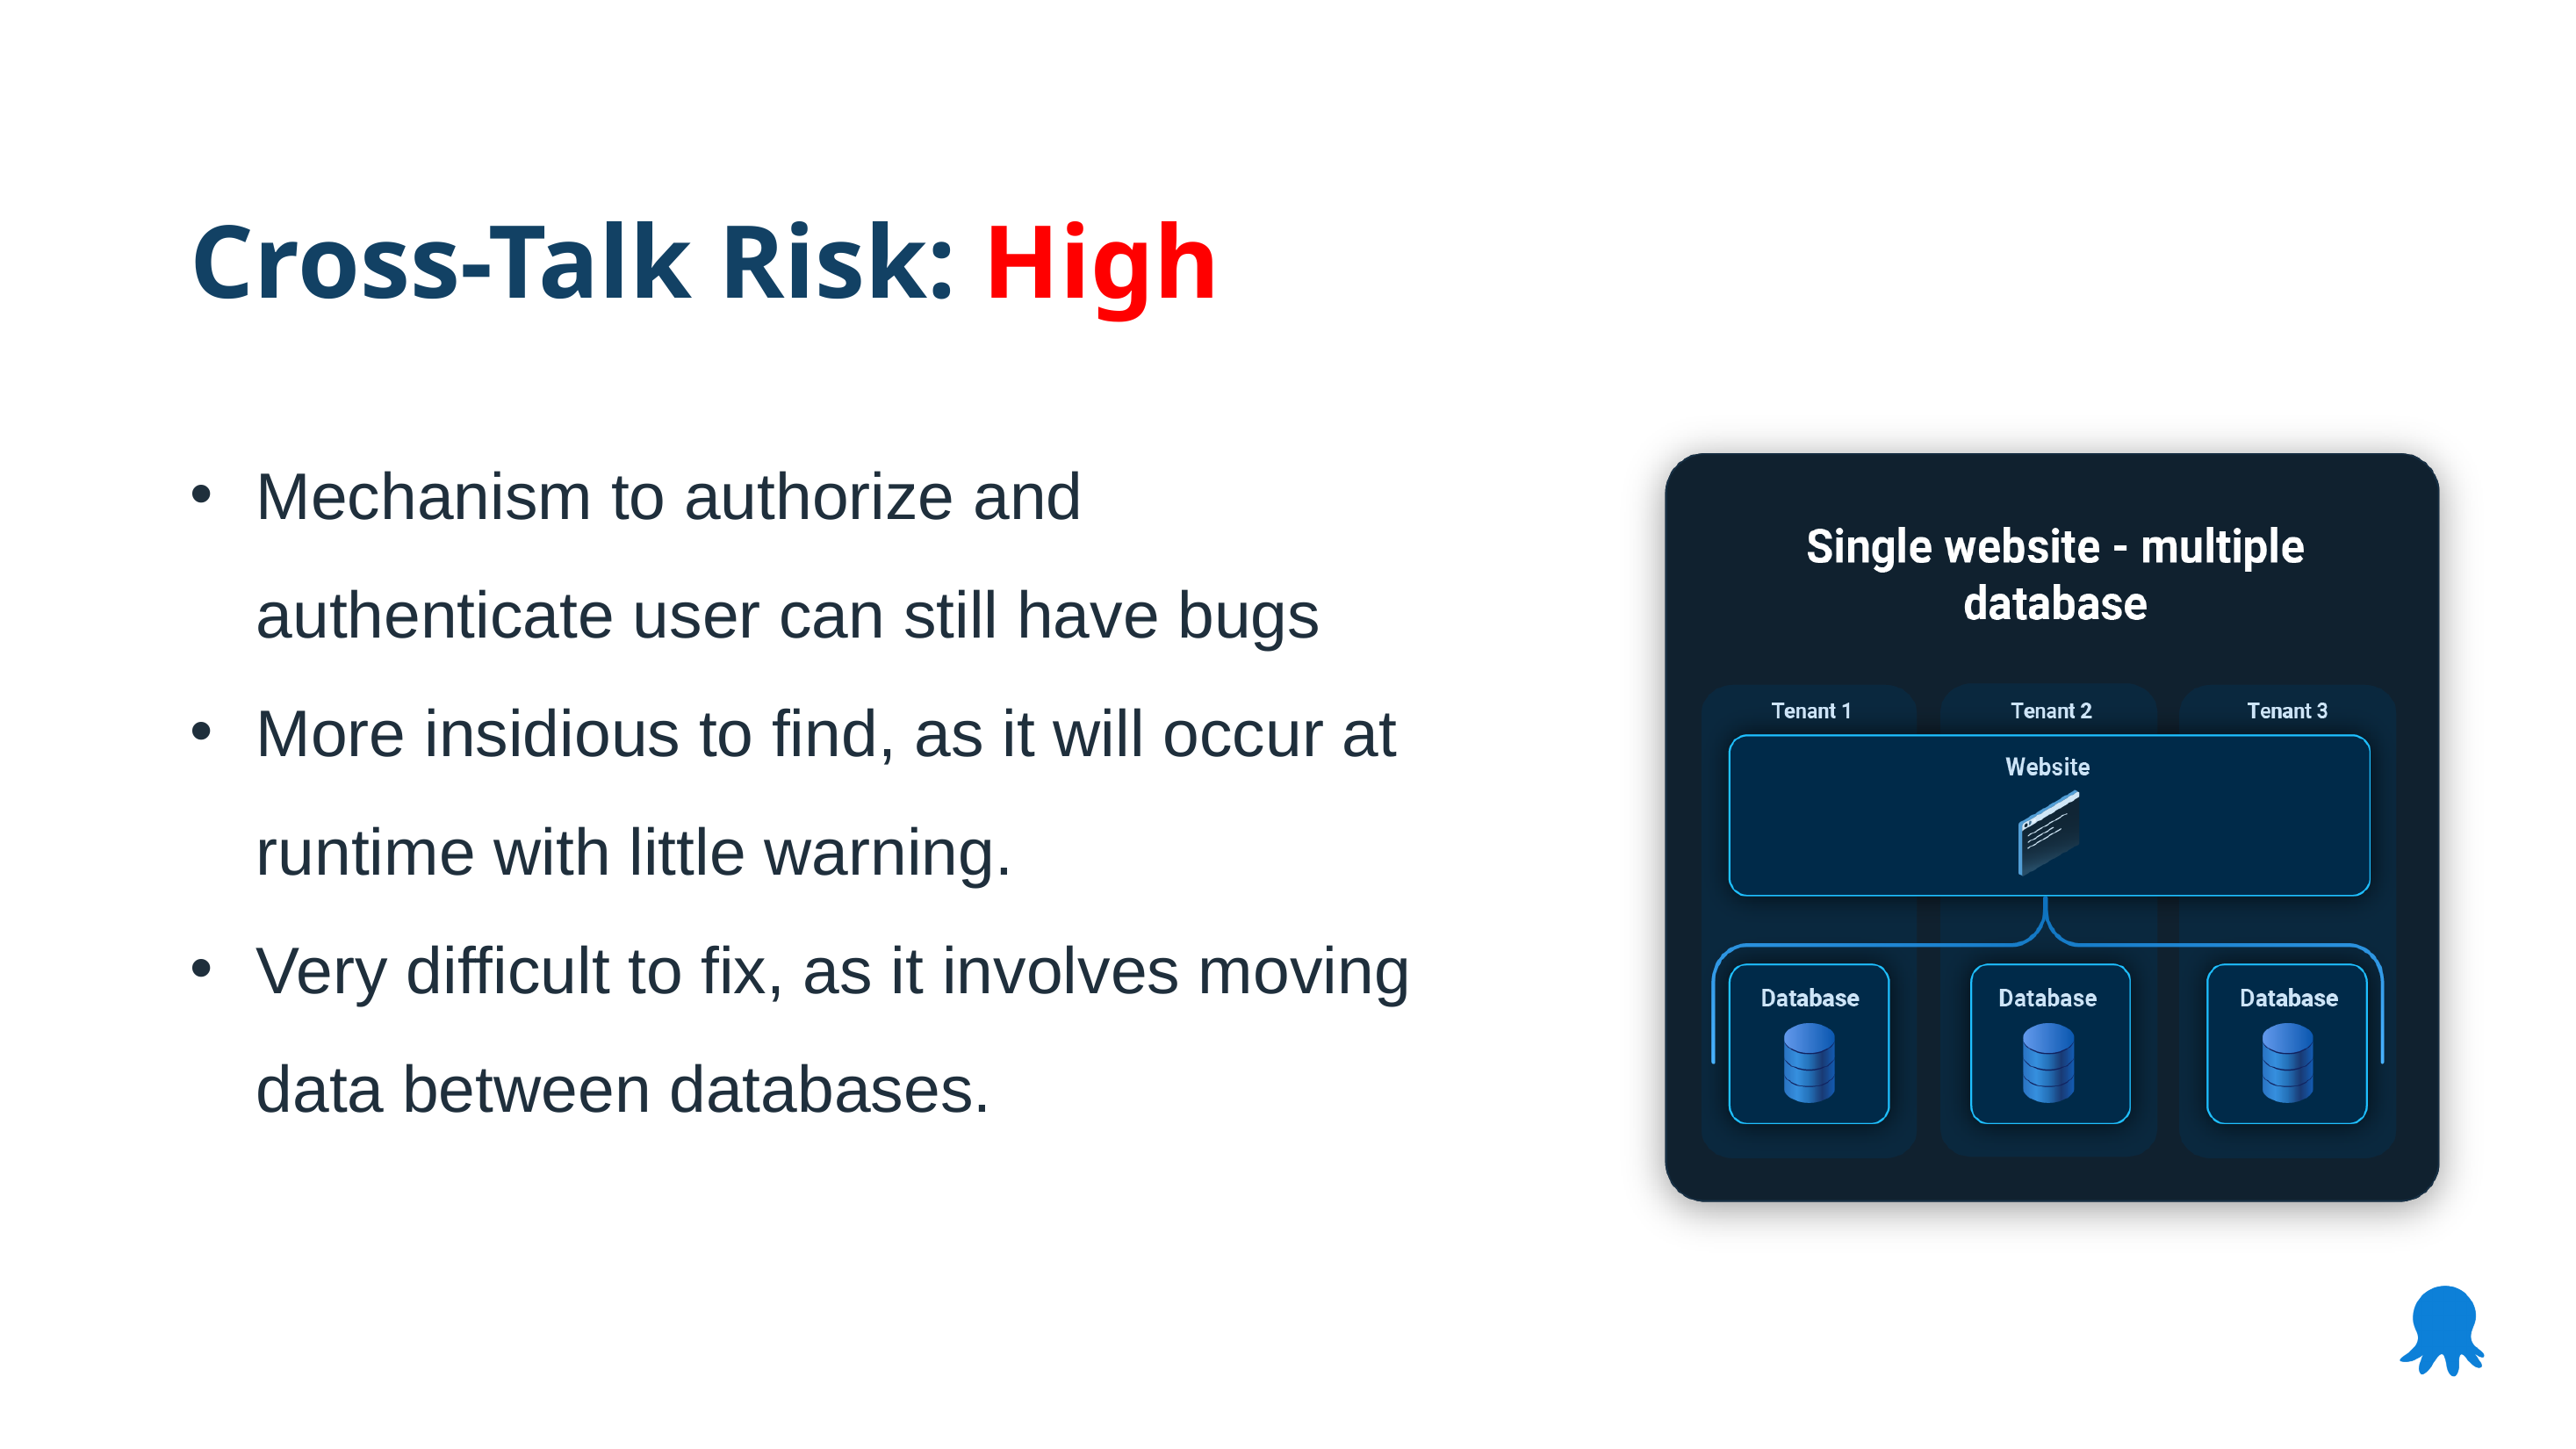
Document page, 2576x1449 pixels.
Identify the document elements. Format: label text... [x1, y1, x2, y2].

list Mechanism to authorize and authenticate user can still have bugs More insidious to find, as it will occur at runtime with little warning. Very difficult to fix, as it involves moving data between databases. [176, 407, 1468, 1297]
subtitle Cross-Talk Risk: High [176, 173, 2393, 315]
picture [1601, 392, 2496, 1275]
picture [2399, 1286, 2493, 1377]
